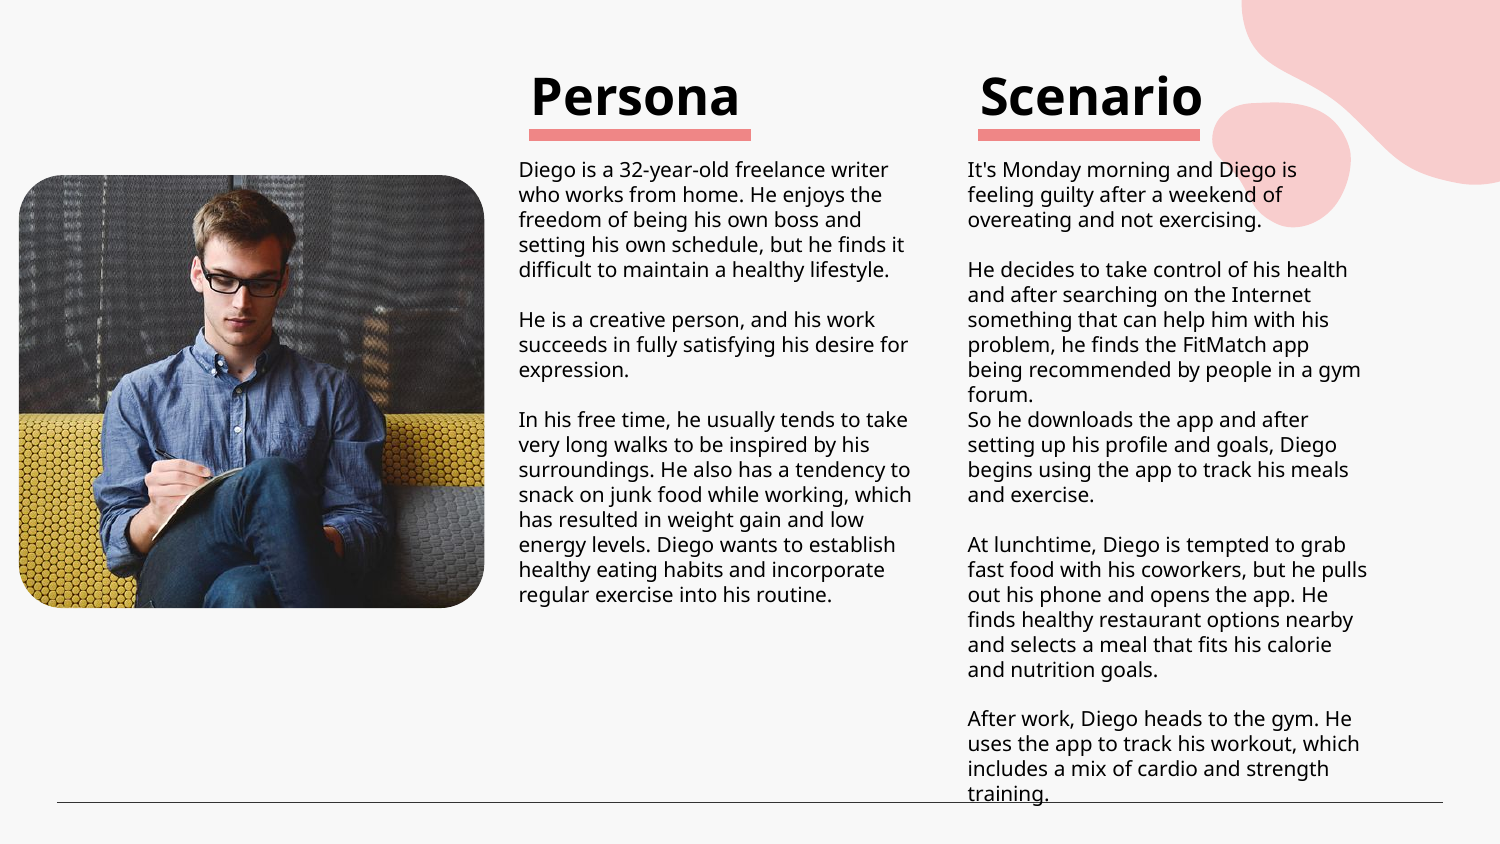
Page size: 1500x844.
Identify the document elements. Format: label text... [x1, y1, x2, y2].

text_box Diego is a 32-year-old freelance writer who works from home. He enjoys the freedom of being his own boss and setting his own schedule, but he finds it difficult to maintain a healthy lifestyle. He is a creative person, and his work succeeds in fully satisfying his desire for expression. In his free time, he usually tends to take very long walks to be inspired by his surroundings. He also has a tendency to snack on junk food while working, which has resulted in weight gain and low energy levels. Diego wants to establish healthy eating habits and incorporate regular exercise into his routine. [503, 141, 934, 622]
text_box It's Monday morning and Diego is feeling guilty after a weekend of overeating and not exercising. He decides to take control of his health and after searching on the Internet something that can help him with his problem, he finds the FitMatch app being recommended by people in a gym forum. So he downloads the app and after setting up his profile and goals, Diego begins using the app to track his meals and exercise. At lunchtime, Diego is tempted to grab fast food with his coworkers, but he pulls out his phone and opens the app. He finds healthy restaurant options nearby and selects a meal that fits his calorie and nutrition goals. After work, Diego heads to the gym. He uses the app to track his workout, which includes a mix of cardio and strength training. [952, 141, 1383, 844]
text_box Persona [515, 48, 764, 141]
text_box Scenario [965, 48, 1238, 141]
picture [18, 174, 485, 609]
